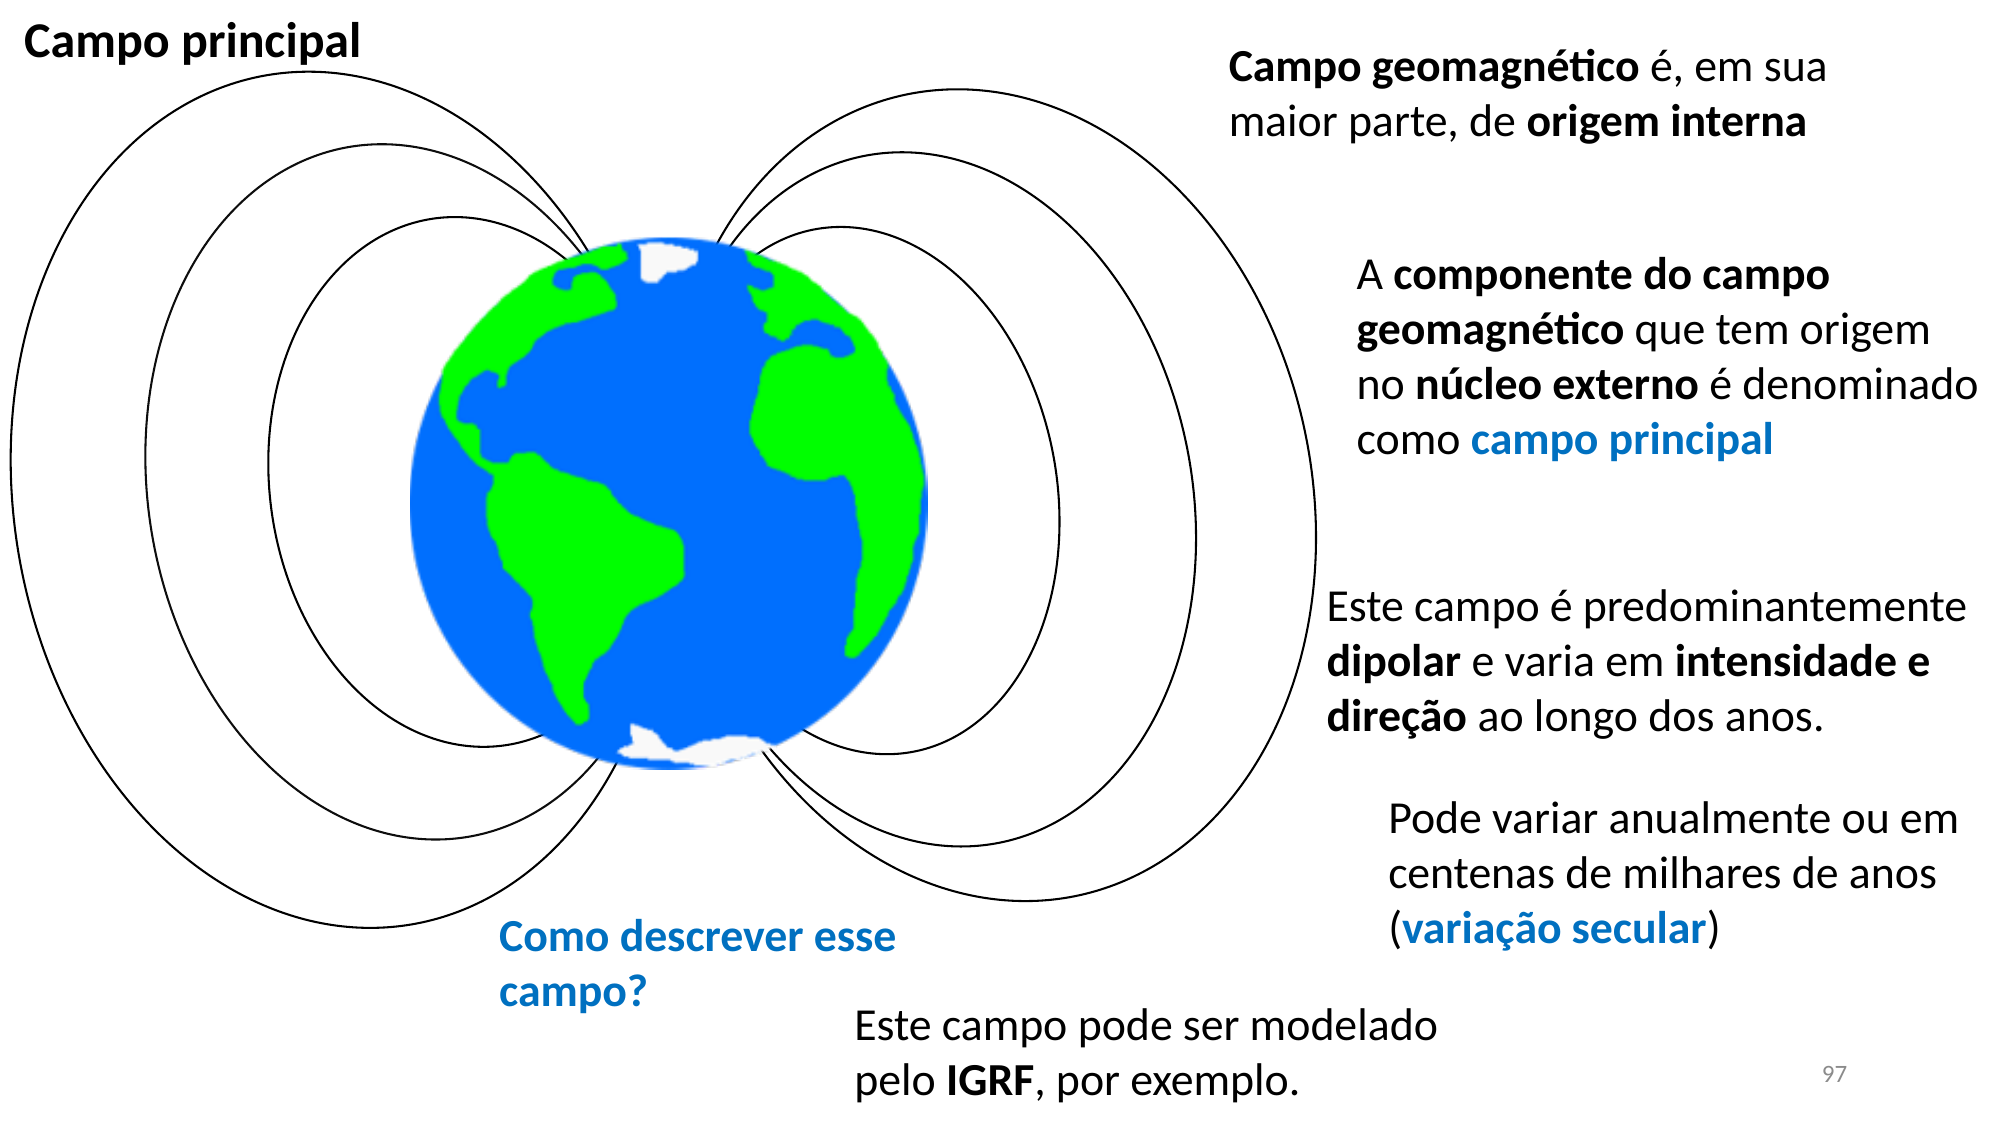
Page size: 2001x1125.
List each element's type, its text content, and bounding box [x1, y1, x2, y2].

text_box Como descrever esse campo? [484, 898, 1064, 1024]
text_box Este campo é predominantemente dipolar e varia em intensidade e direção ao longo dos anos. [1311, 568, 2000, 748]
slide_number 97 [1489, 1042, 1863, 1103]
text_box Campo geomagnético é, em sua maior parte, de origem interna [1214, 28, 1863, 153]
text_box [720, 88, 1318, 900]
text_box Campo principal [9, 0, 414, 75]
text_box A componente do campo geomagnético que tem origem no núcleo externo é denominado como campo principal [1341, 236, 1997, 471]
text_box Este campo pode ser modelado pelo IGRF, por exemplo. [839, 987, 1489, 1113]
text_box Pode variar anualmente ou em centenas de milhares de anos (variação secular) [1373, 779, 1993, 960]
text_box [9, 75, 614, 929]
picture [410, 236, 928, 770]
